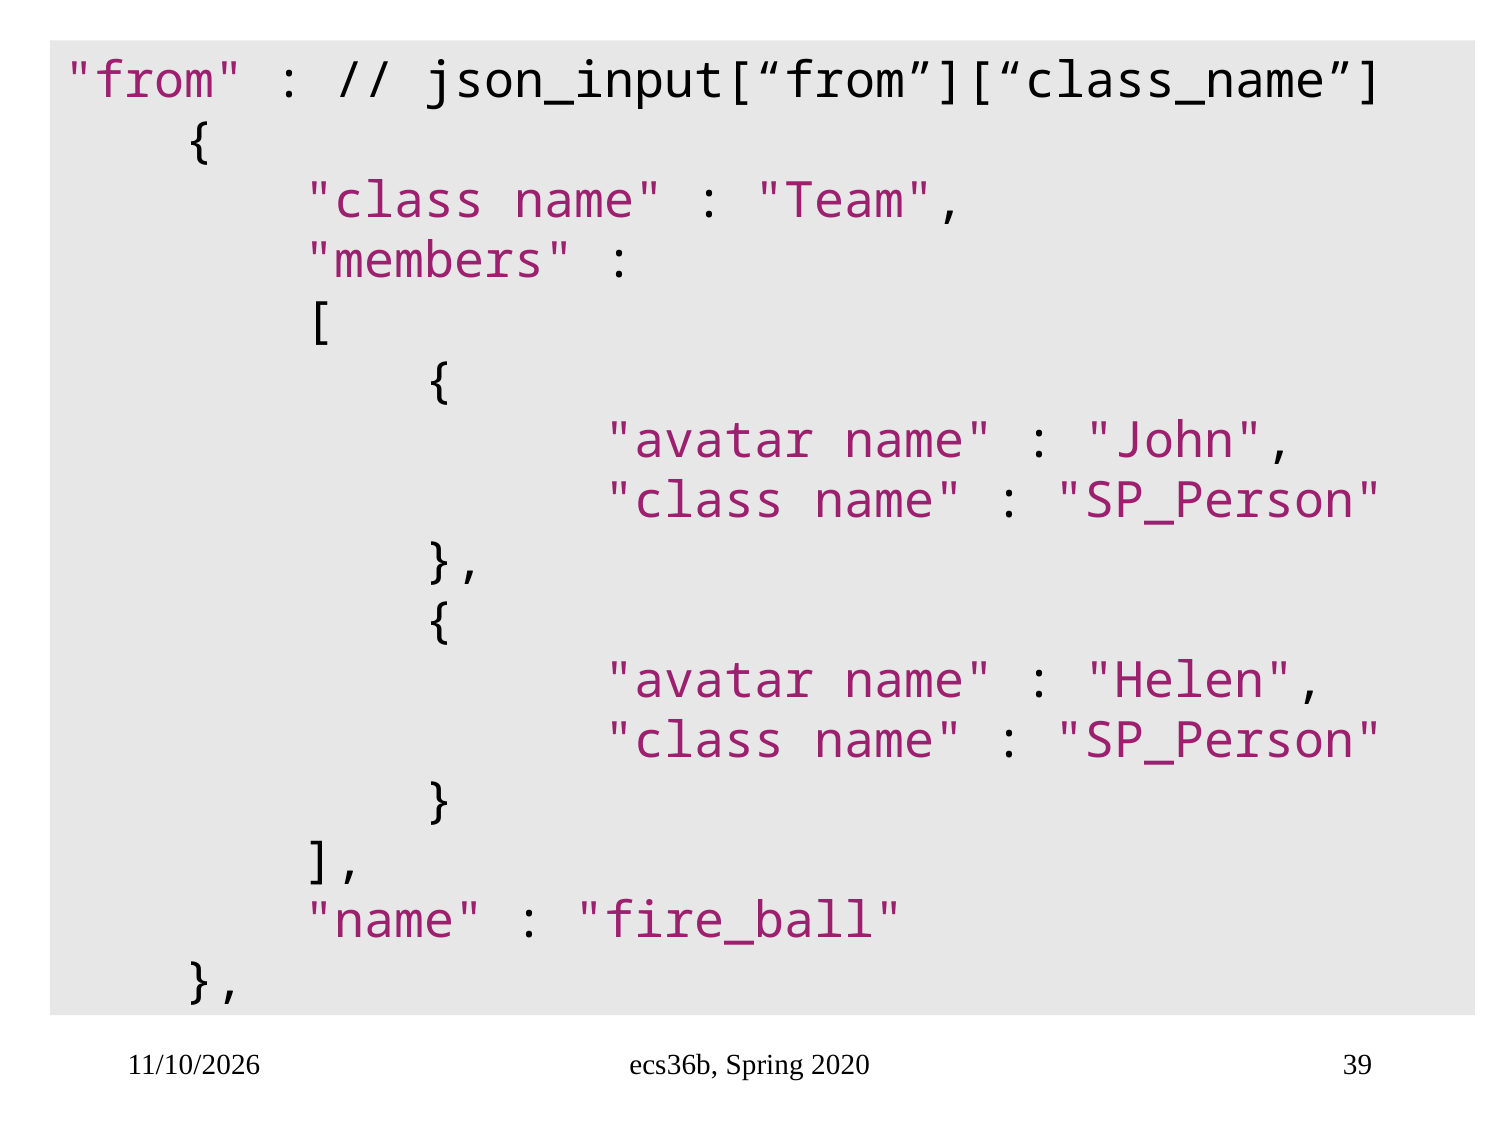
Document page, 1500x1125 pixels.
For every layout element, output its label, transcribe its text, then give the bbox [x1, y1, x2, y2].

slide_number 39 [1074, 1024, 1388, 1101]
text_box "from" : // json_input[“from”][“class_name”] { "class name" : "Team", "members" : [ { "avatar name" : "John", "class name" : "SP_Person" }, { "avatar name" : "Helen", "class name" : "SP_Person" } ], "name" : "fire_ball" }, [49, 40, 1475, 1016]
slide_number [112, 1024, 426, 1101]
footer ecs36b, Spring 2020 [512, 1024, 988, 1101]
